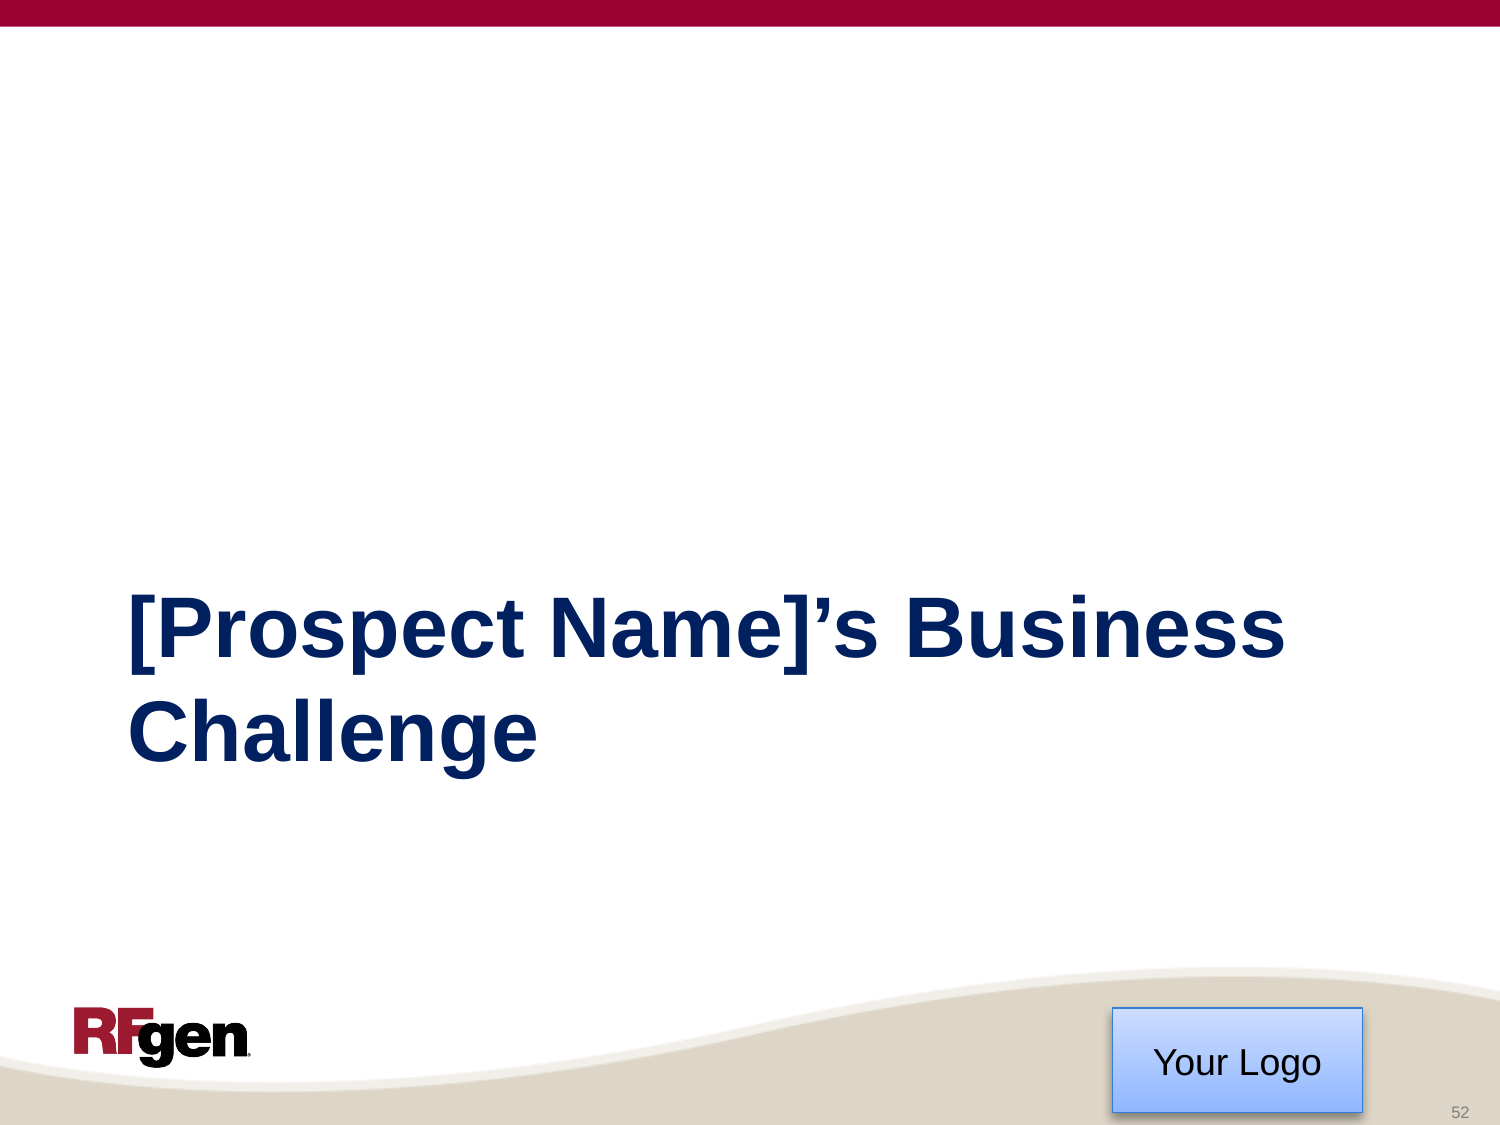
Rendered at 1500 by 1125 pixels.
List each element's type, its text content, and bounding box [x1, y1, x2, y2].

picture [0, 958, 1500, 1125]
slide_number 52 [1429, 1081, 1492, 1125]
title [Prospect Name]’s Business Challenge [112, 564, 1363, 788]
